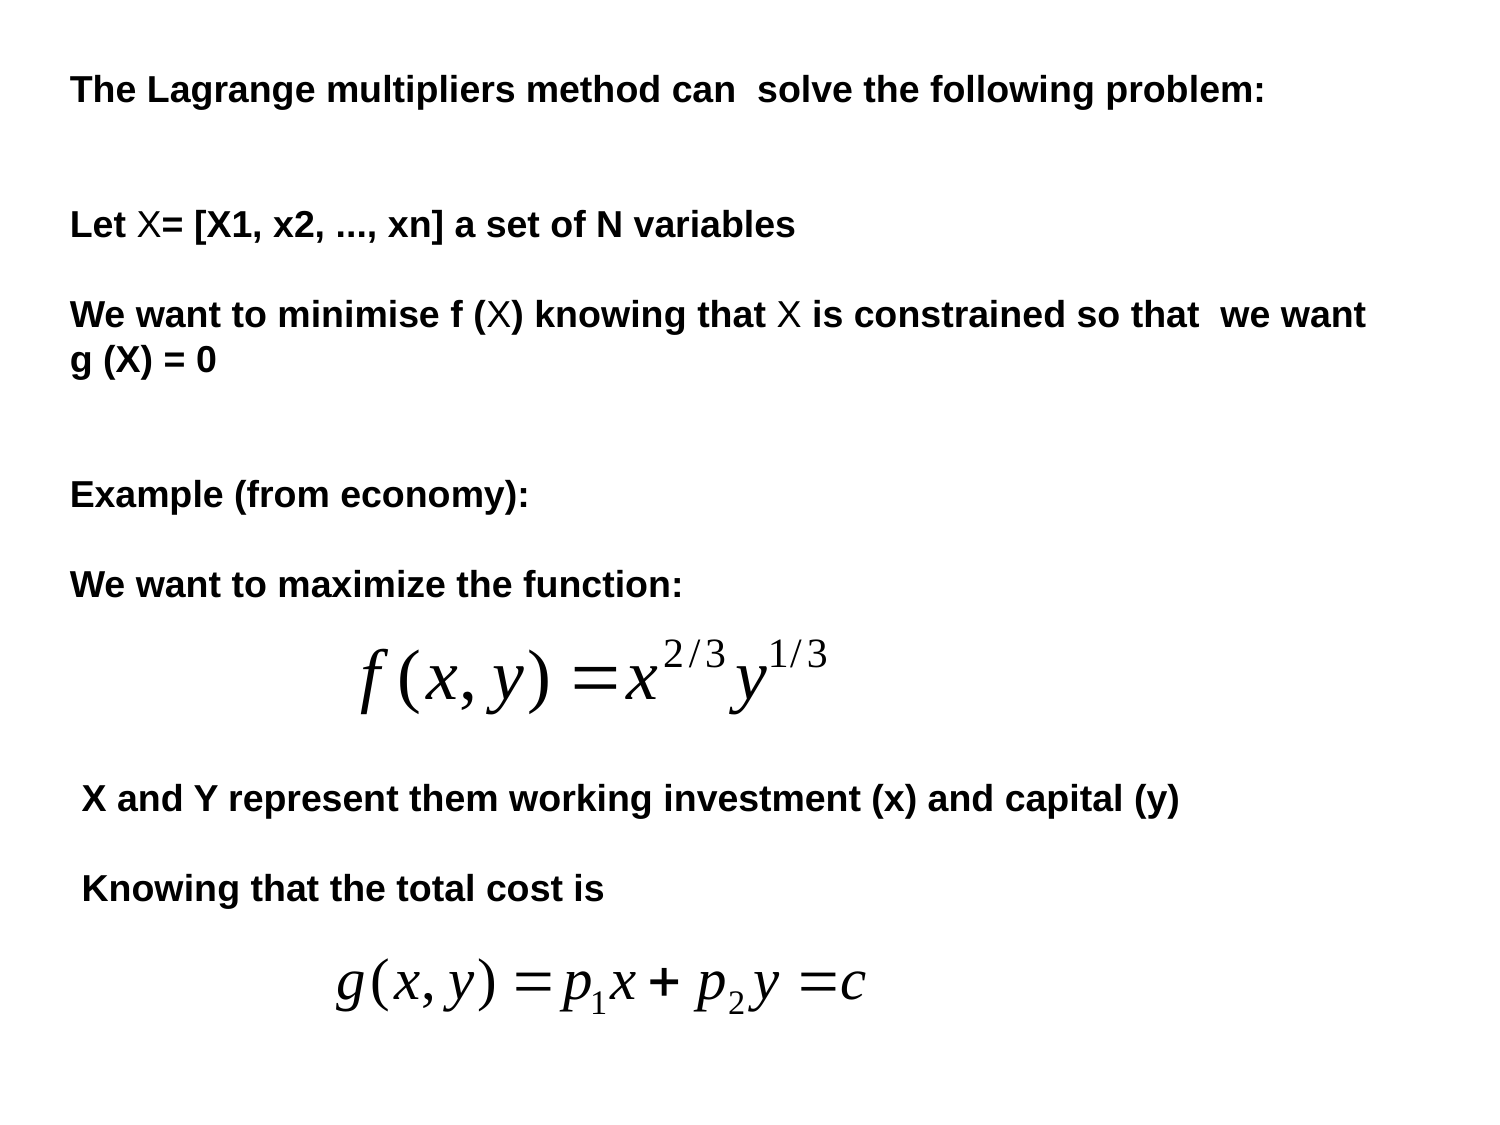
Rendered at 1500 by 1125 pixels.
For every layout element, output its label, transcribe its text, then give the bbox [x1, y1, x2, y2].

text_box The Lagrange multipliers method can solve the following problem: Let X= [X1, x2, ..., xn] a set of N variables We want to minimise f (X) knowing that X is constrained so that we want g (X) = 0 Example (from economy): We want to maximize the function: [55, 57, 1393, 614]
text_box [324, 940, 880, 1024]
text_box X and Y represent them working investment (x) and capital (y) Knowing that the total cost is [66, 766, 1196, 917]
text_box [336, 621, 838, 729]
